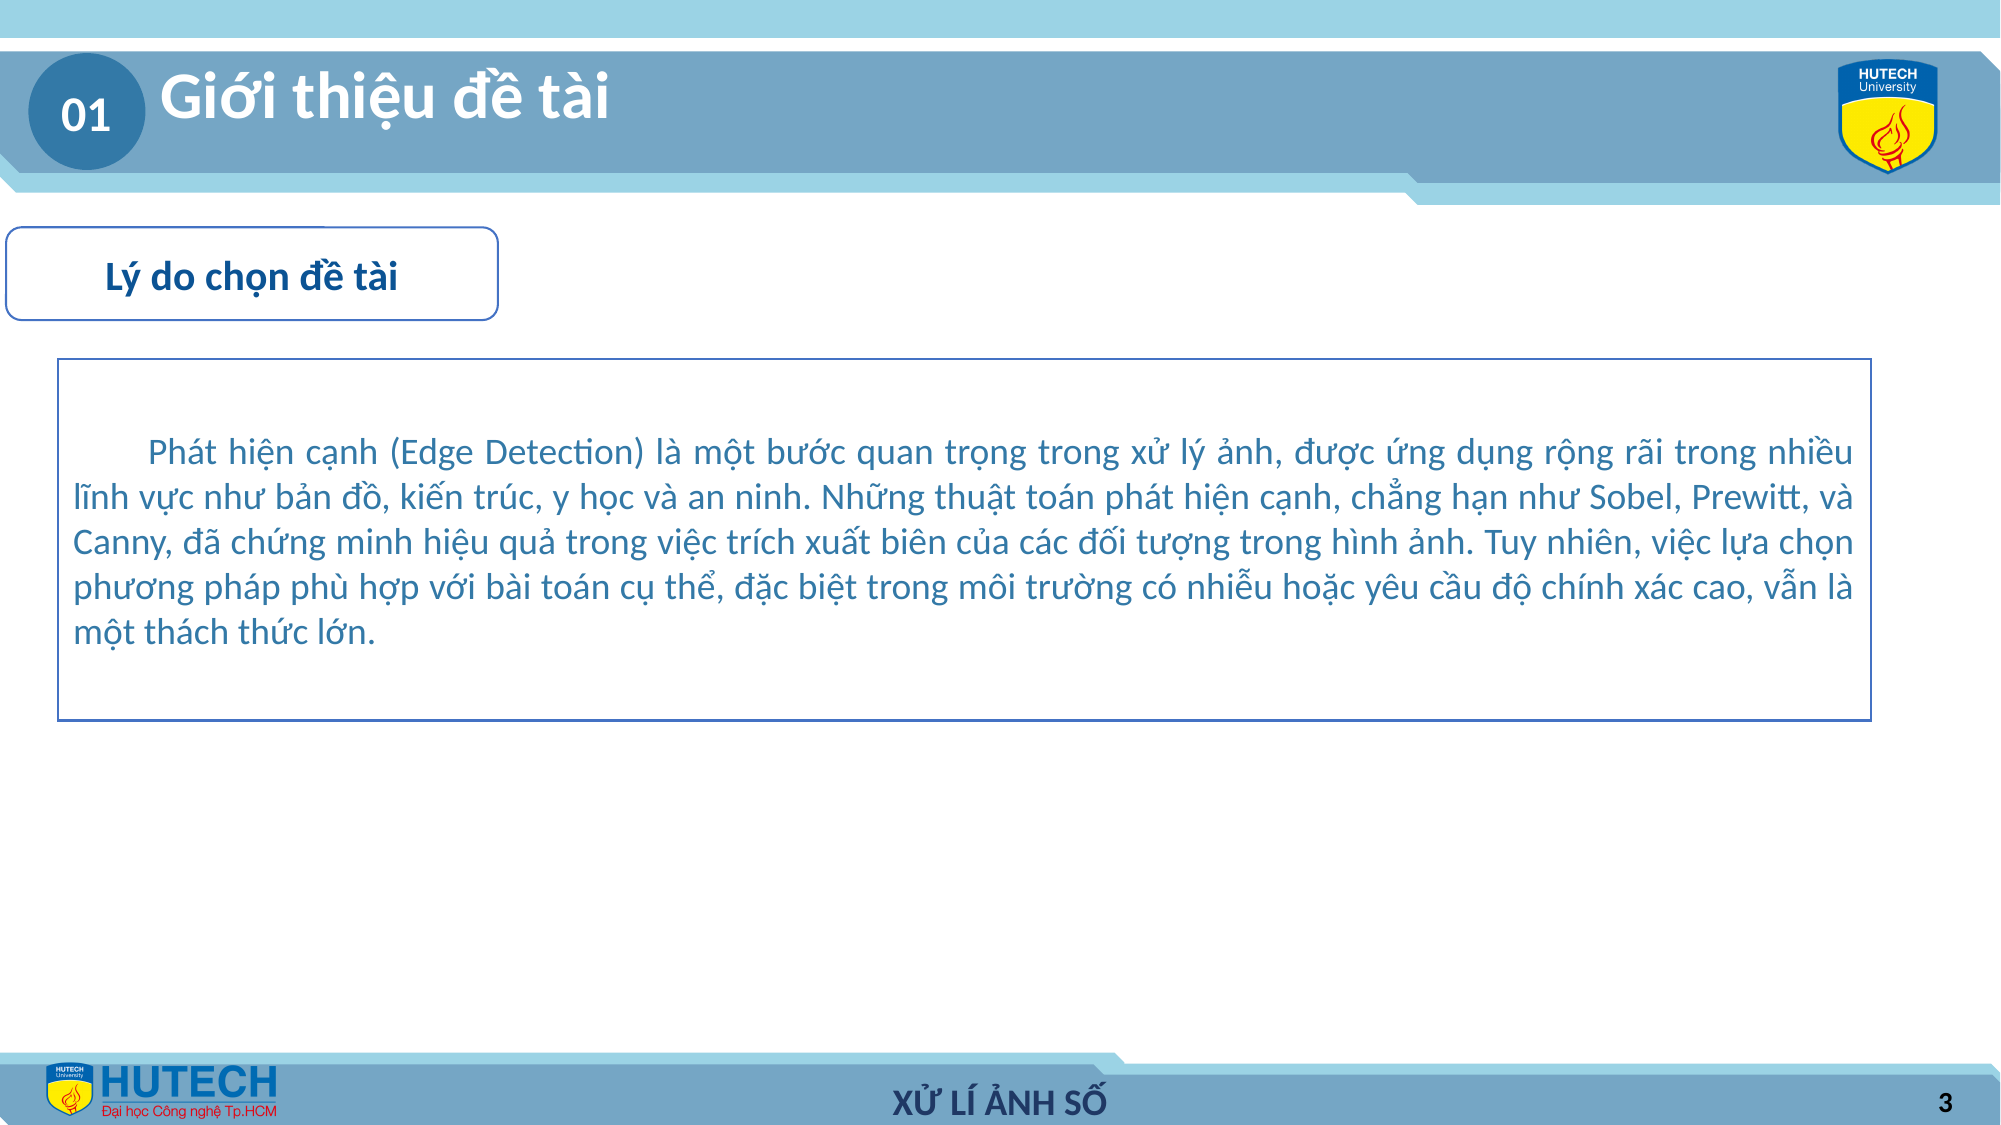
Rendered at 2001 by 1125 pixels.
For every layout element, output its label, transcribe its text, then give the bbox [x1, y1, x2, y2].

slide_number 3 [1517, 1071, 1968, 1125]
picture [30, 1049, 292, 1125]
text_box 01 [28, 53, 146, 170]
text_box Phát hiện cạnh (Edge Detection) là một bước quan trọng trong xử lý ảnh, được ứng dụng rộng rãi trong nhiều lĩnh vực như bản đồ, kiến trúc, y học và an ninh. Những thuật toán phát hiện cạnh, chẳng hạn như Sobel, Prewitt, và Canny, đã chứng minh hiệu quả trong việc trích xuất biên của các đối tượng trong hình ảnh. Tuy nhiên, việc lựa chọn phương pháp phù hợp với bài toán cụ thể, đặc biệt trong môi trường có nhiễu hoặc yêu cầu độ chính xác cao, vẫn là một thách thức lớn. [58, 358, 1872, 721]
picture [1787, 59, 1989, 176]
text_box Lý do chọn đề tài [6, 227, 498, 321]
text_box Giới thiệu đề tài [145, 36, 1066, 154]
